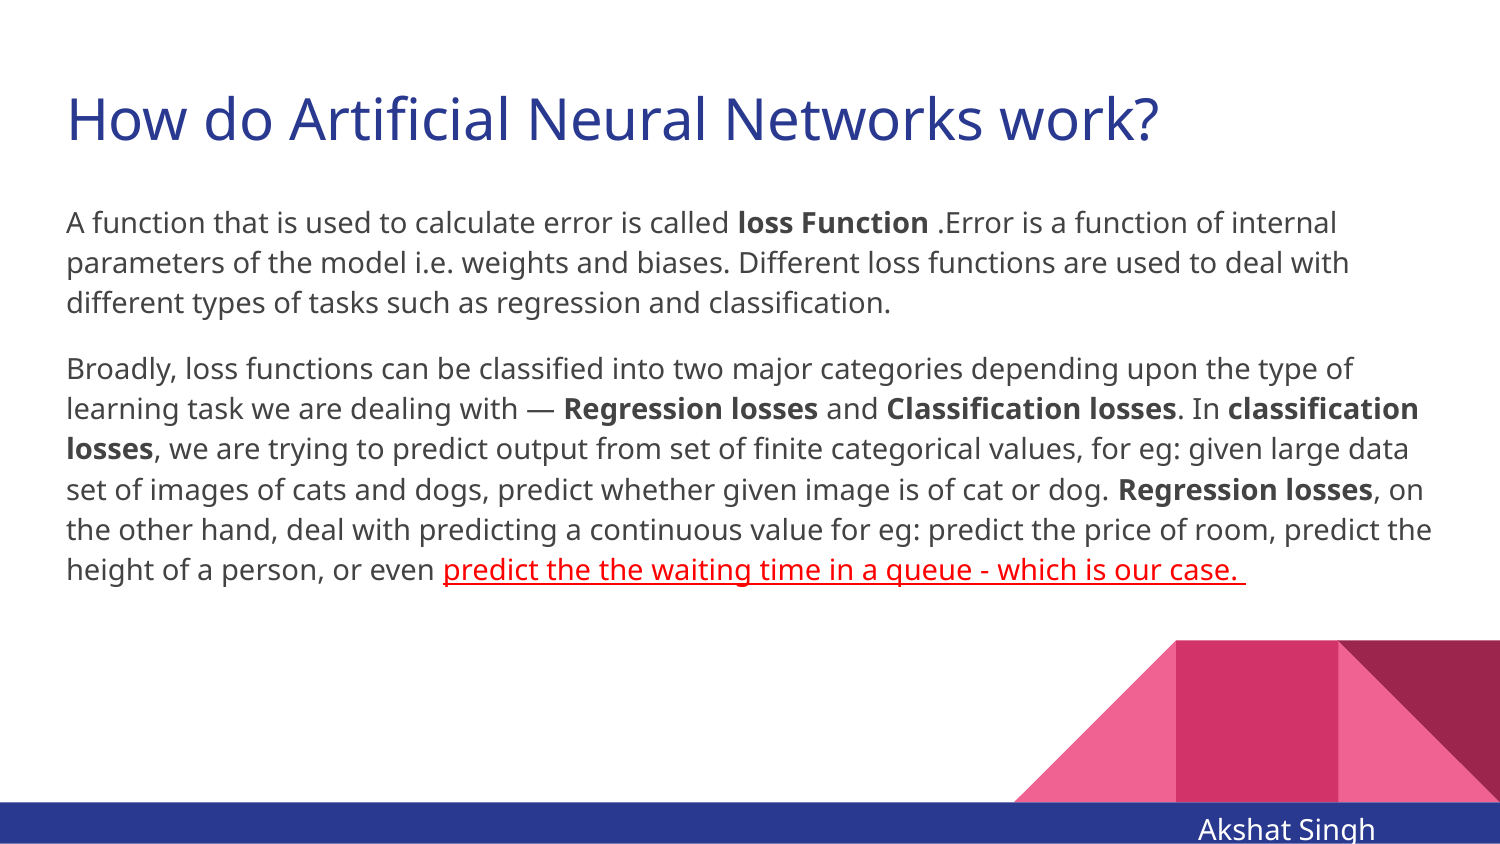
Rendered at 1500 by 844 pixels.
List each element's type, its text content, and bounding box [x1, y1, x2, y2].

list A function that is used to calculate error is called loss Function .Error is a function of internal parameters of the model i.e. weights and biases. Different loss functions are used to deal with different types of tasks such as regression and classification. Broadly, loss functions can be classified into two major categories depending upon the type of learning task we are dealing with — Regression losses and Classification losses. In classification losses, we are trying to predict output from set of finite categorical values, for eg: given large data set of images of cats and dogs, predict whether given image is of cat or dog. Regression losses, on the other hand, deal with predicting a continuous value for eg: predict the price of room, predict the height of a person, or even predict the the waiting time in a queue - which is our case. [51, 183, 1449, 844]
text_box Akshat Singh [1183, 795, 1500, 844]
title How do Artificial Neural Networks work? [51, 67, 1449, 167]
